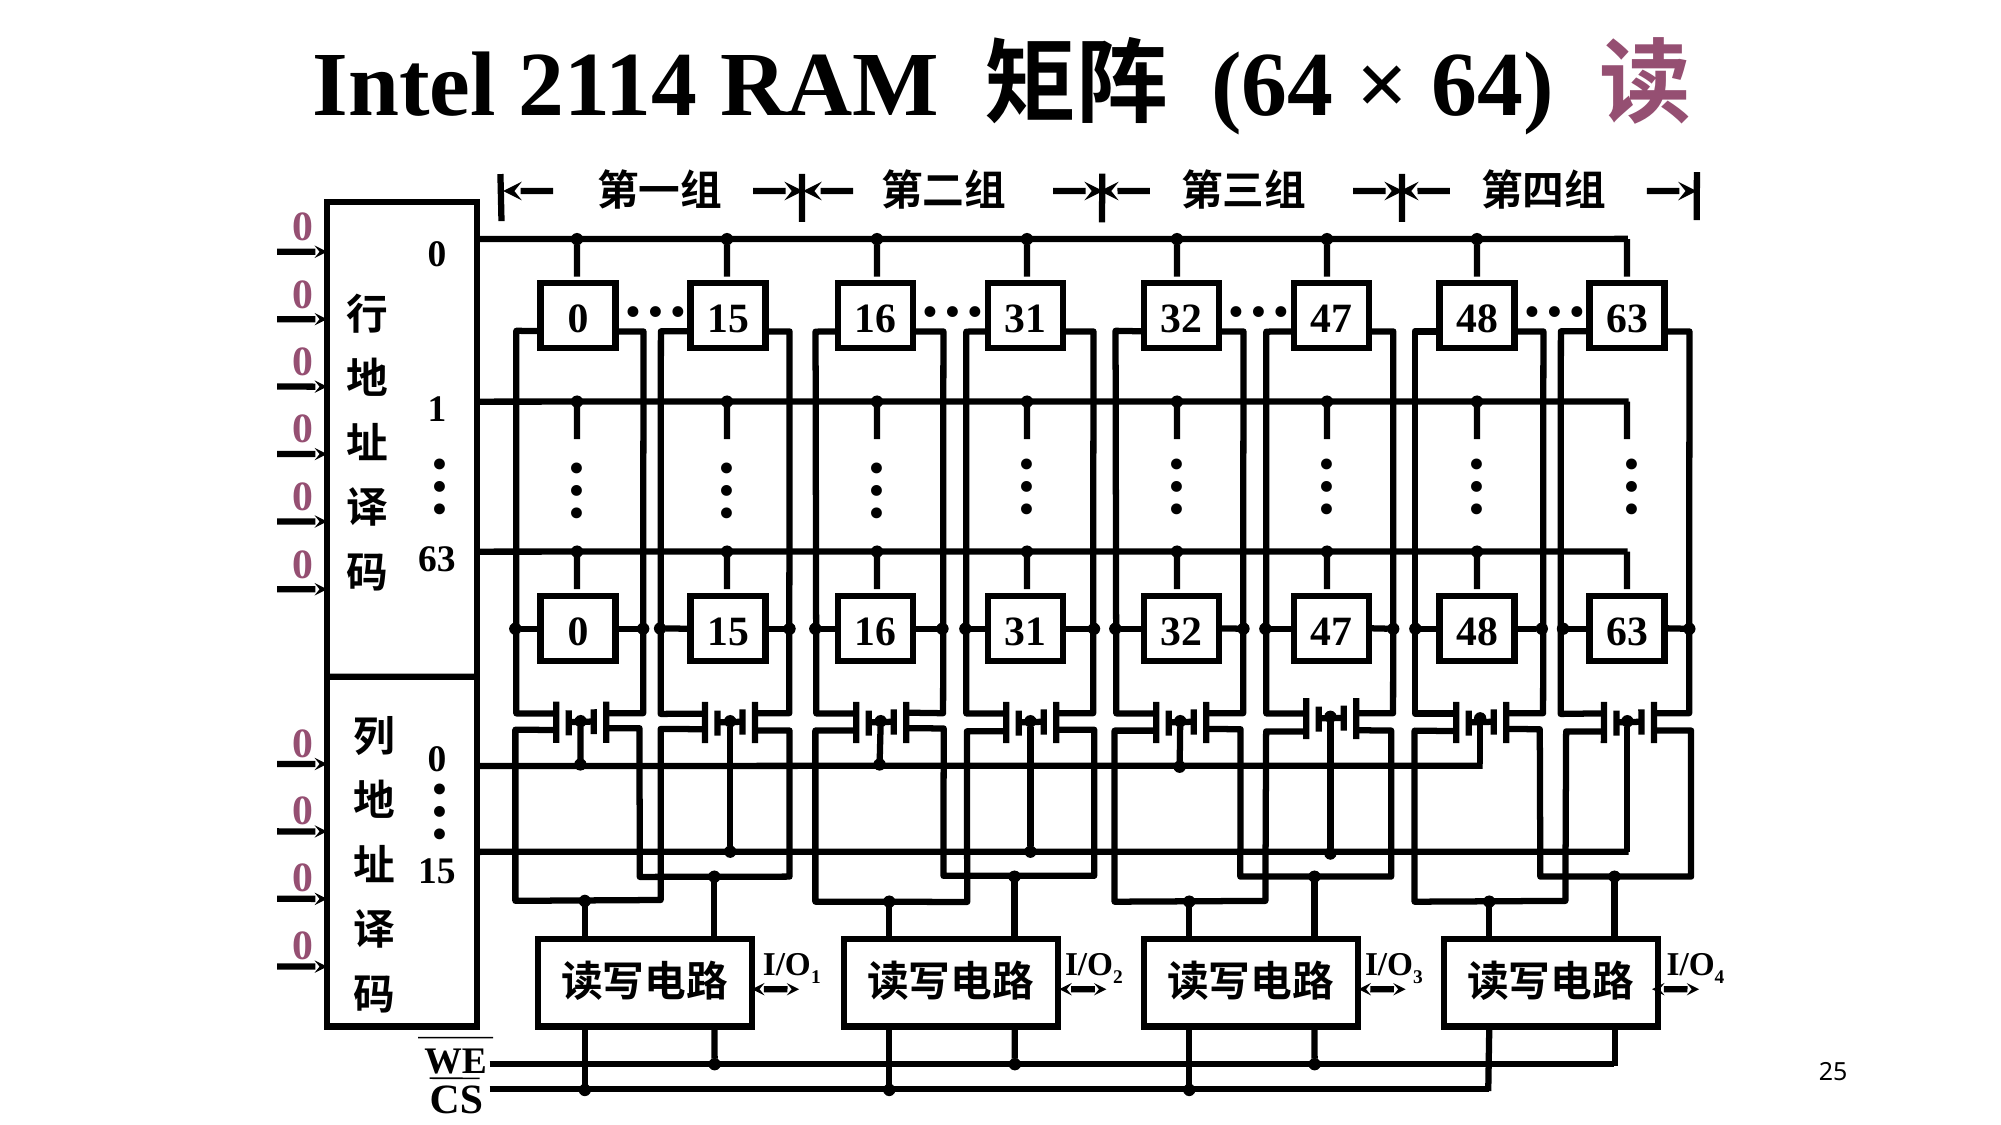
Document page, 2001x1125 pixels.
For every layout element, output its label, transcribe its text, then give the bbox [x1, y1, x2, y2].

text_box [277, 201, 1741, 1125]
title Intel 2114 RAM 矩阵 (64 × 64) 读 [118, 1, 1863, 171]
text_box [500, 156, 1697, 223]
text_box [276, 191, 329, 976]
slide_number 25 [1741, 1042, 1863, 1103]
